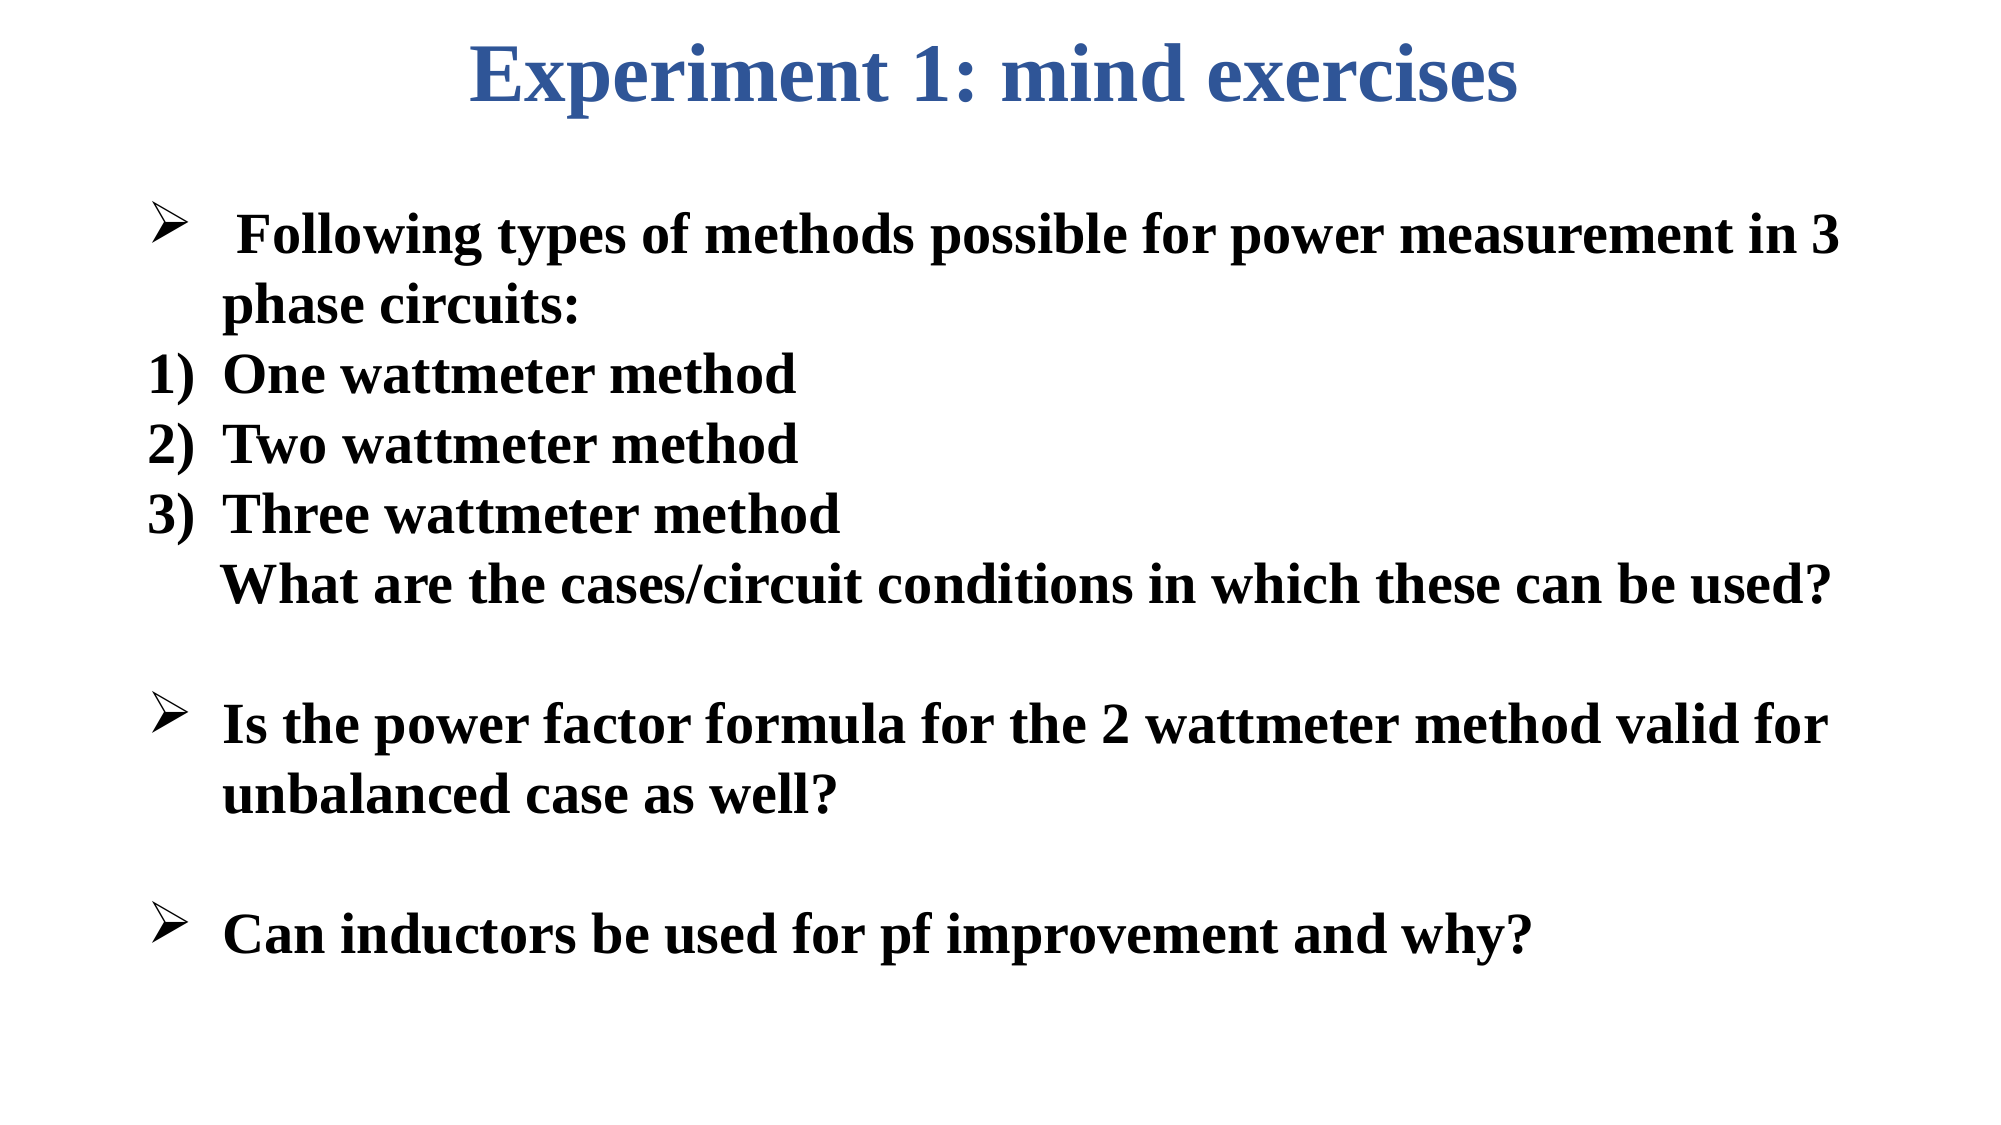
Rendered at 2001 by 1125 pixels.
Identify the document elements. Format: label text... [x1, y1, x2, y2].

title Experiment 1: mind exercises [120, 10, 1846, 133]
text_box Following types of methods possible for power measurement in 3 phase circuits: One wattmeter method Two wattmeter method Three wattmeter method What are the cases/circuit conditions in which these can be used? Is the power factor formula for the 2 wattmeter method valid for unbalanced case as well? Can inductors be used for pf improvement and why? [132, 187, 1901, 1033]
